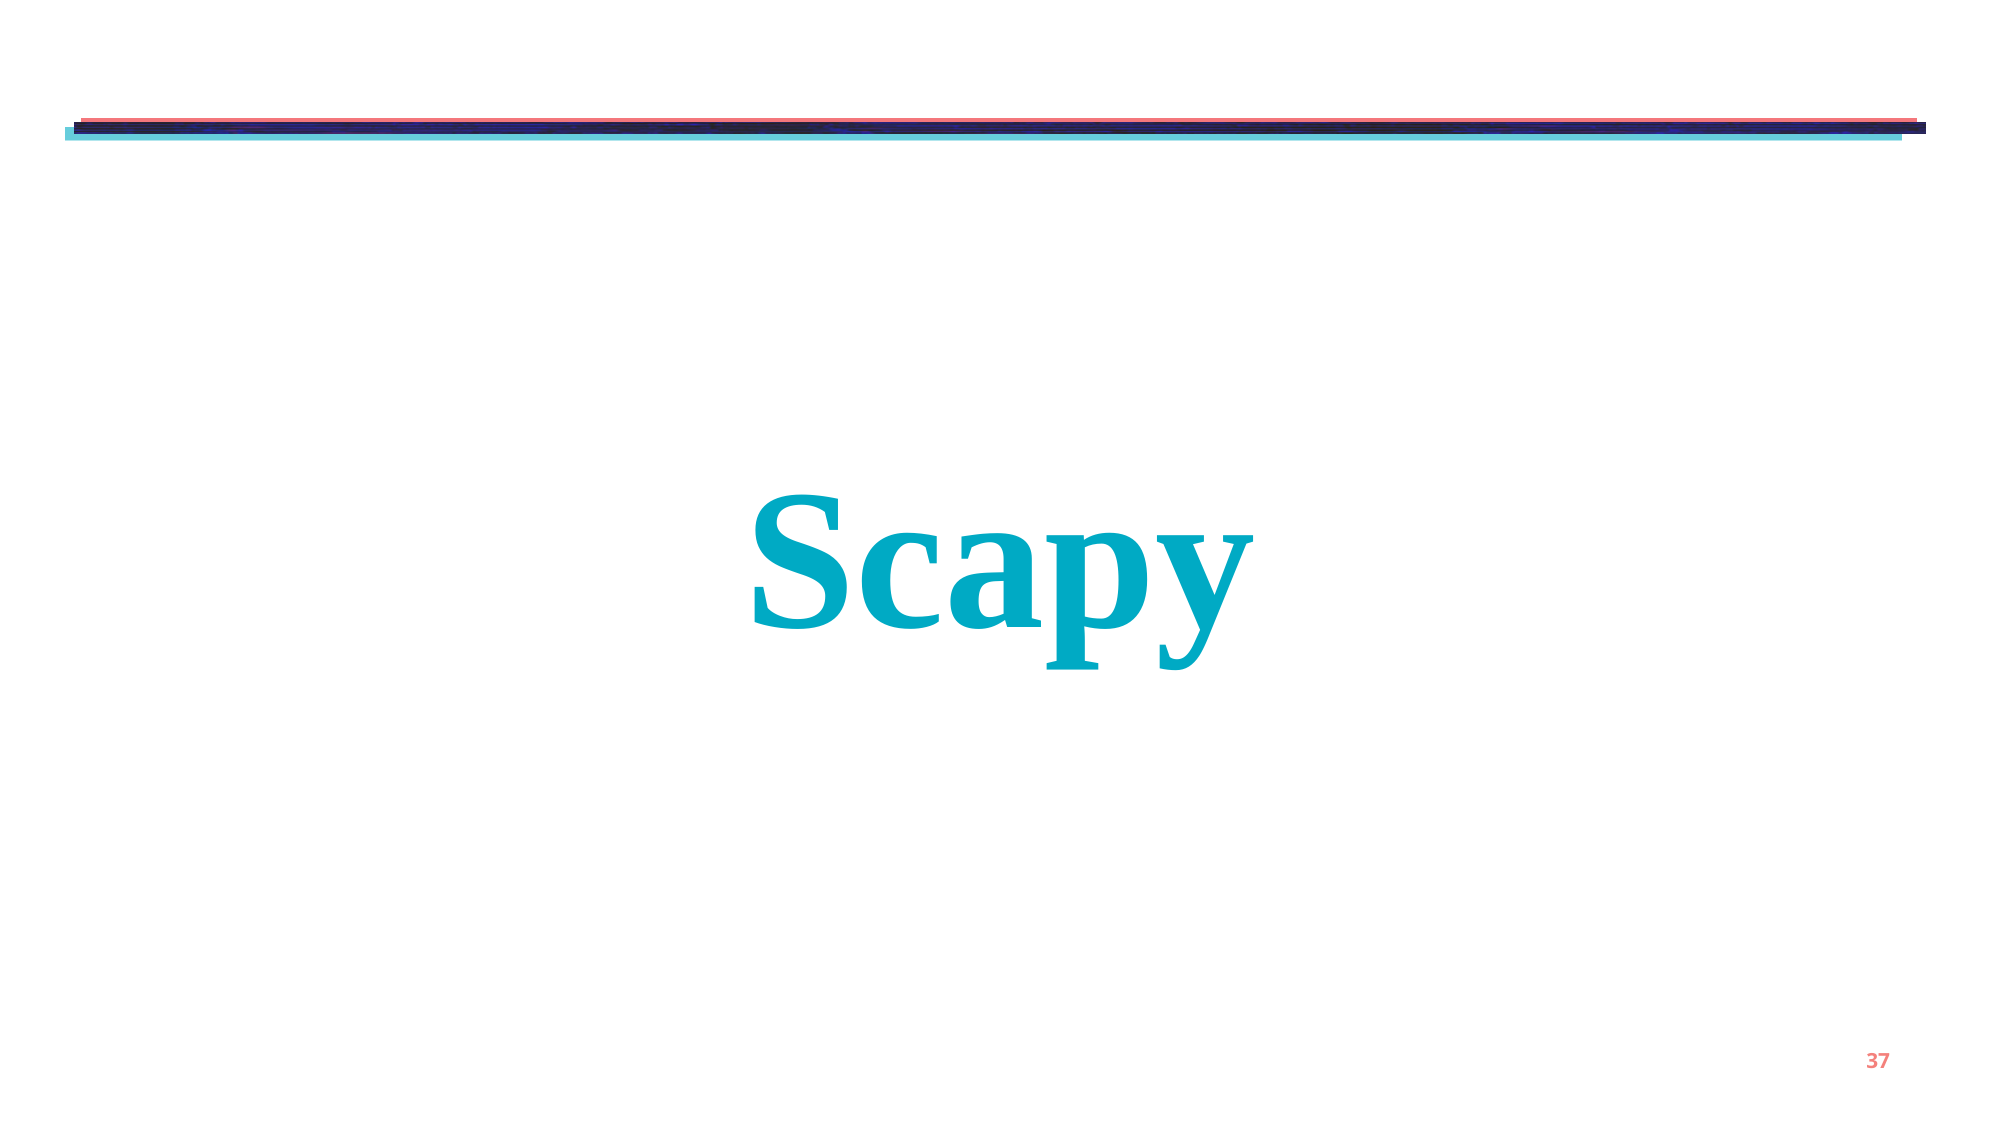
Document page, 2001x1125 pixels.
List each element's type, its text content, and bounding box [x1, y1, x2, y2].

title Scapy [137, 453, 1863, 672]
